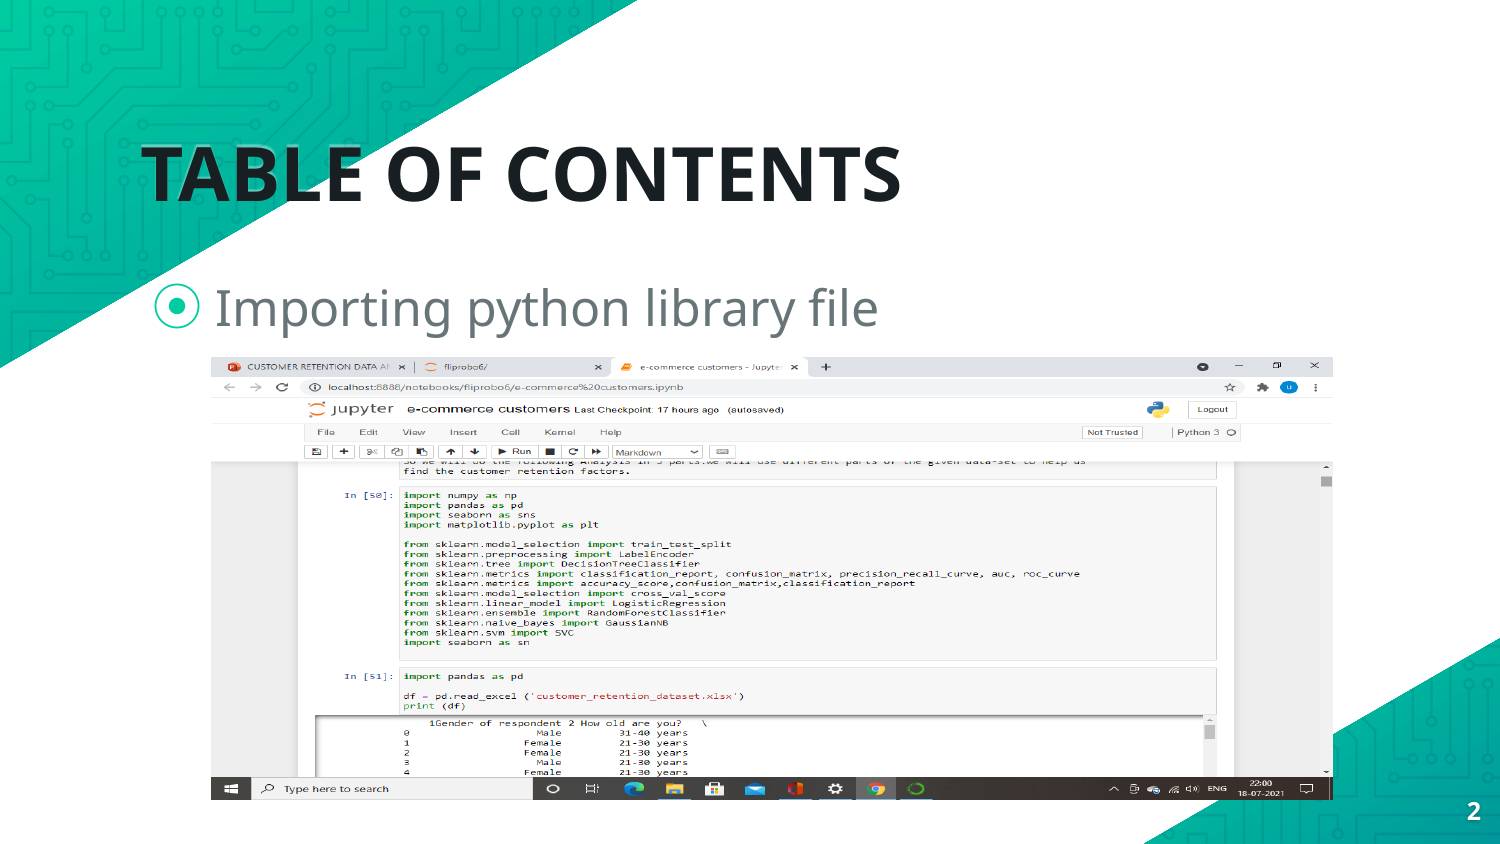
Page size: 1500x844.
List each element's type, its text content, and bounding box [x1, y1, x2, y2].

title TABLE OF CONTENTS [140, 137, 1360, 219]
list Importing python library file [140, 267, 1360, 720]
slide_number 2 [1391, 779, 1482, 844]
picture [211, 357, 1333, 800]
